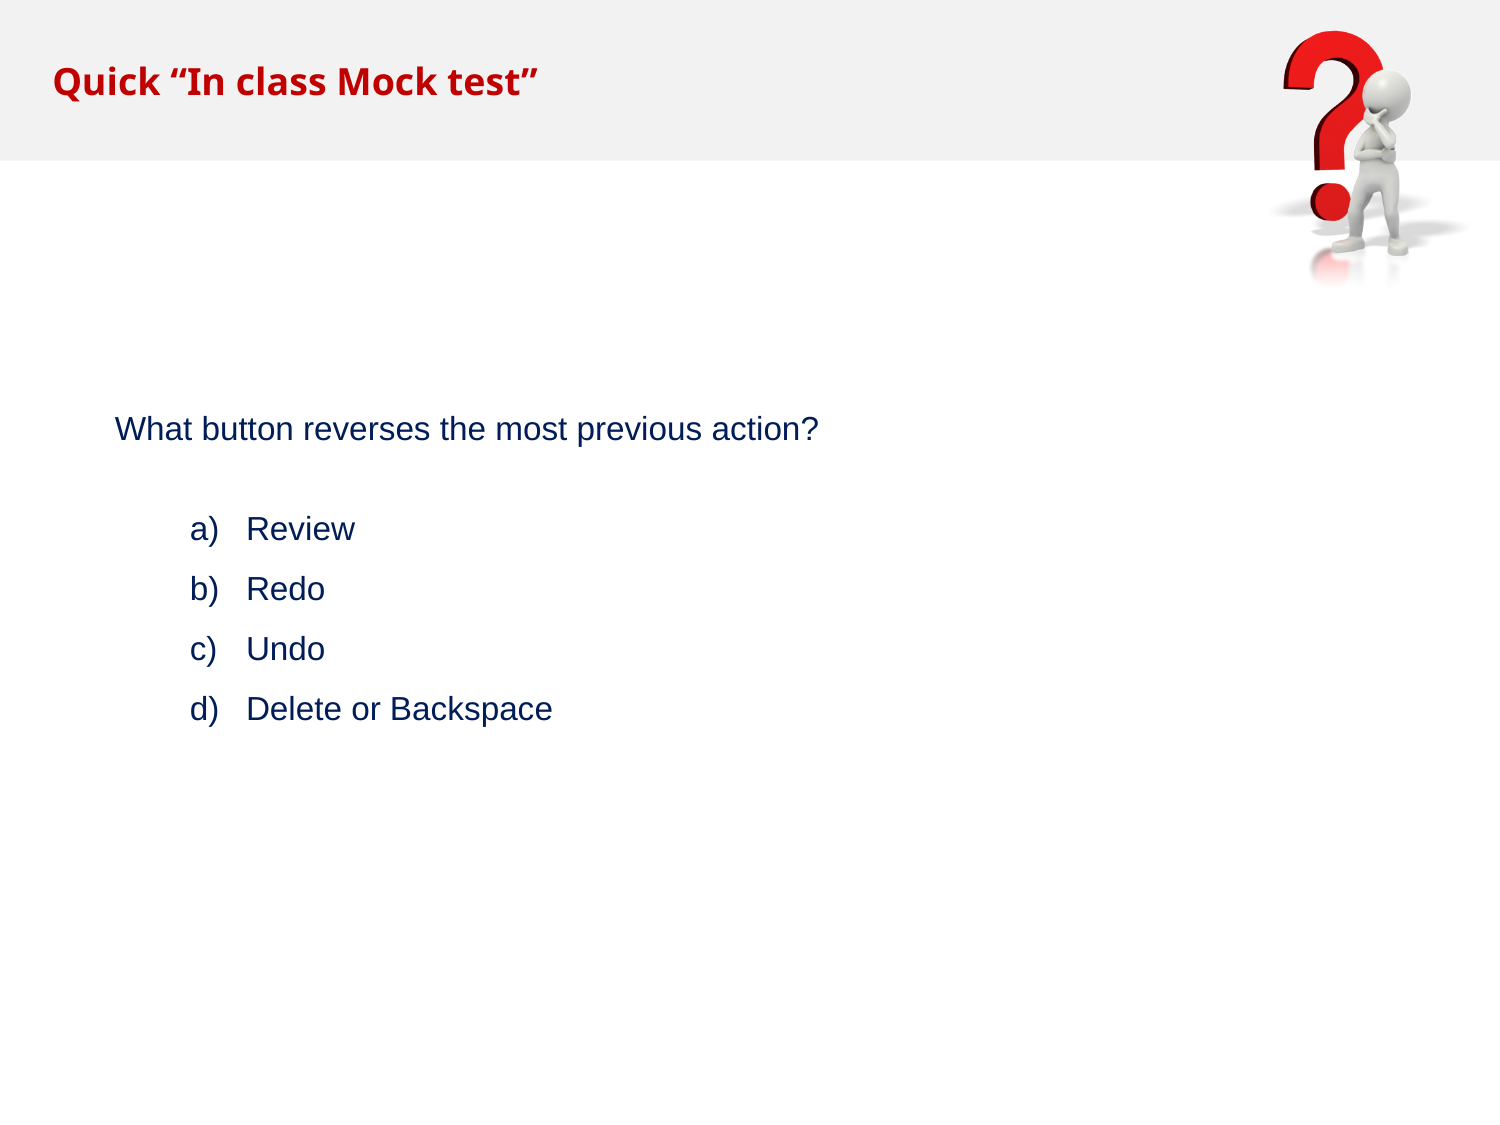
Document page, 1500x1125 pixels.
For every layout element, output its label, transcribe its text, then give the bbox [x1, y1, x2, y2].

text_box What button reverses the most previous action? Review Redo Undo Delete or Backspace [99, 399, 1400, 734]
picture [1254, 26, 1487, 292]
title Quick “In class Mock test” [37, 50, 1249, 280]
